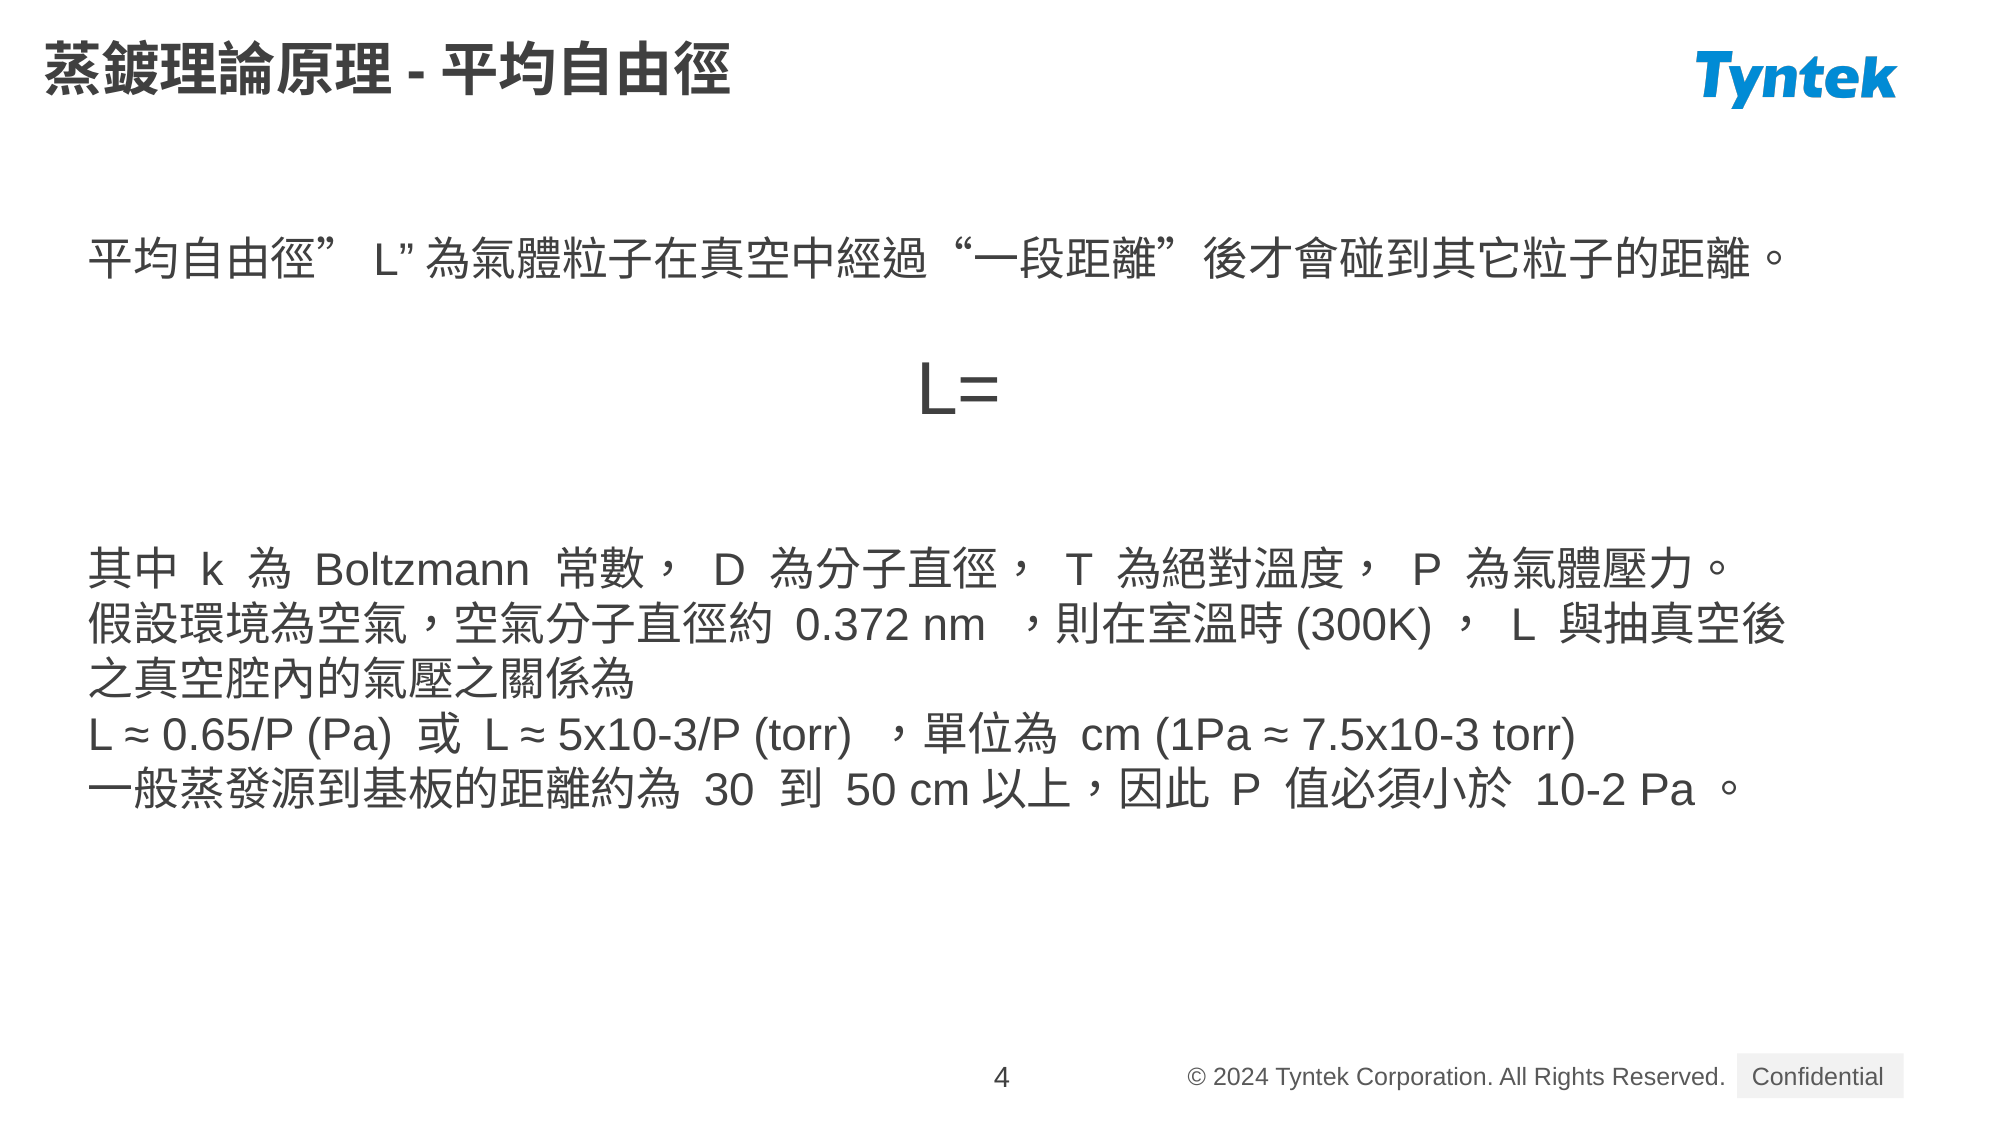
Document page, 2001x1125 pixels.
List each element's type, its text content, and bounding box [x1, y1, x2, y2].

title 蒸鍍理論原理-平均自由徑 [31, 7, 1598, 136]
slide_number 4 [958, 1045, 1045, 1107]
picture [1696, 51, 1898, 109]
